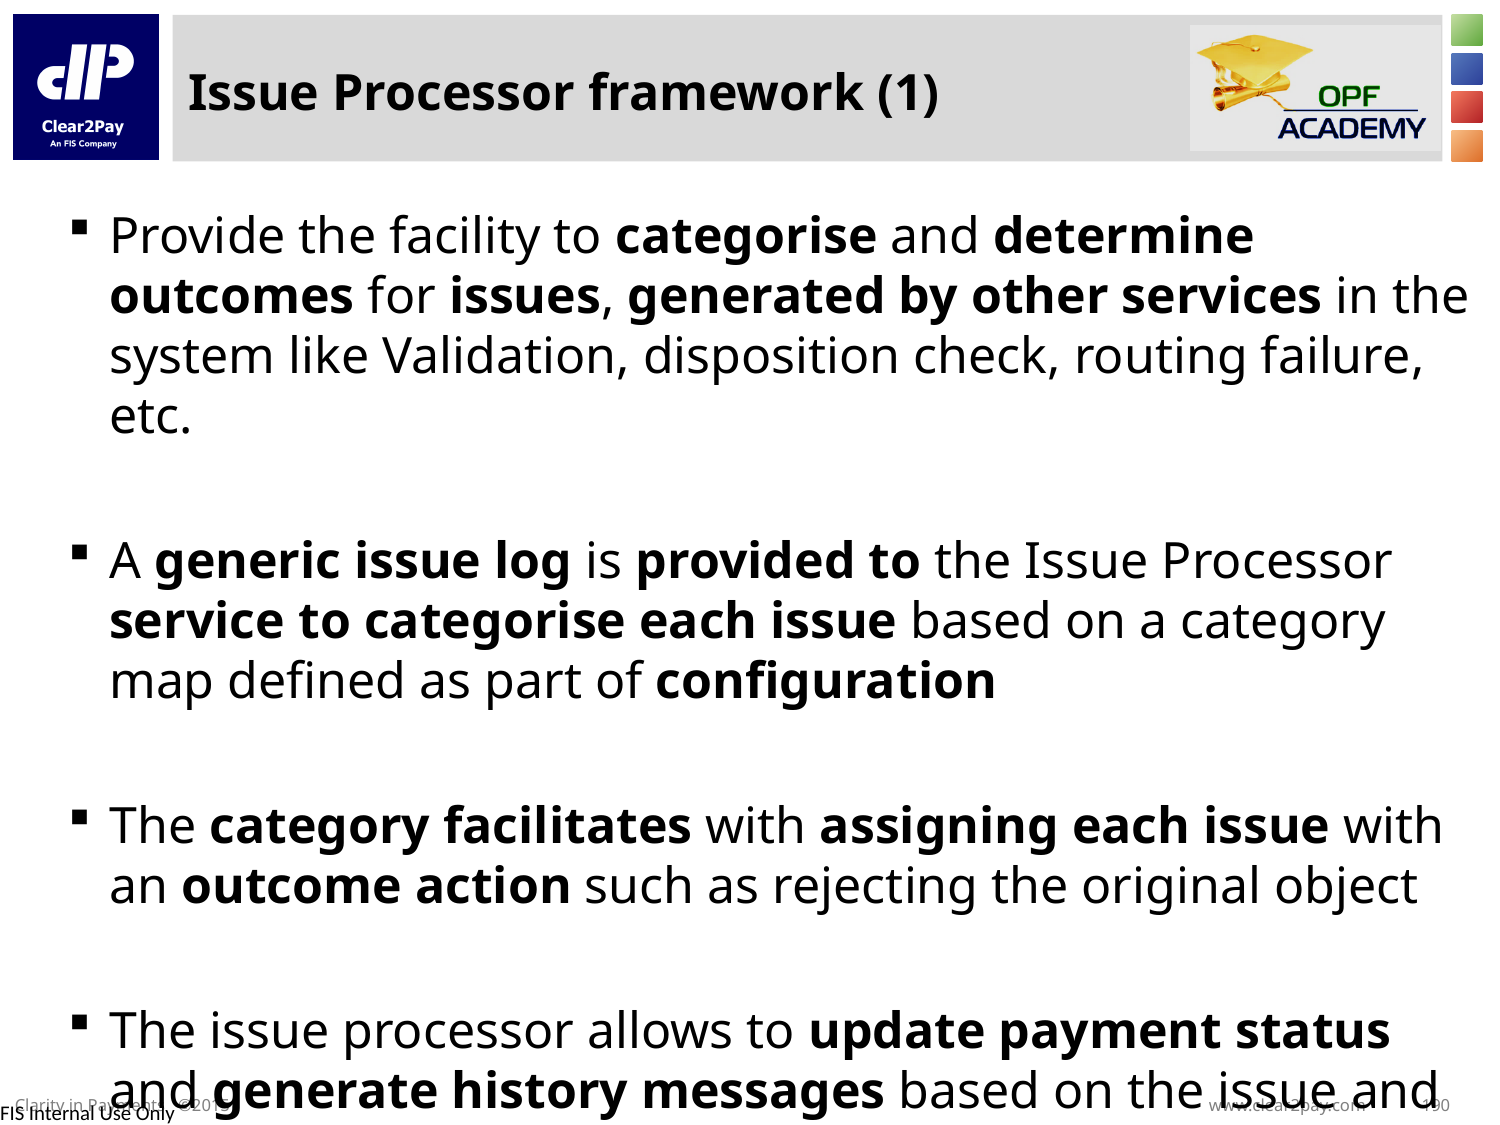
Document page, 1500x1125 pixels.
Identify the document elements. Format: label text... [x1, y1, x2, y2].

picture [1190, 25, 1441, 151]
list Provide the facility to categorise and determine outcomes for issues, generated by other services in the system like Validation, disposition check, routing failure, etc. A generic issue log is provided to the Issue Processor service to categorise each issue based on a category map defined as part of configuration The category facilitates with assigning each issue with an outcome action such as rejecting the original object The issue processor allows to update payment status and generate history messages based on the issue and determined outcome [53, 196, 1487, 1125]
title Issue Processor framework (1) [173, 25, 1189, 155]
picture [13, 14, 159, 160]
